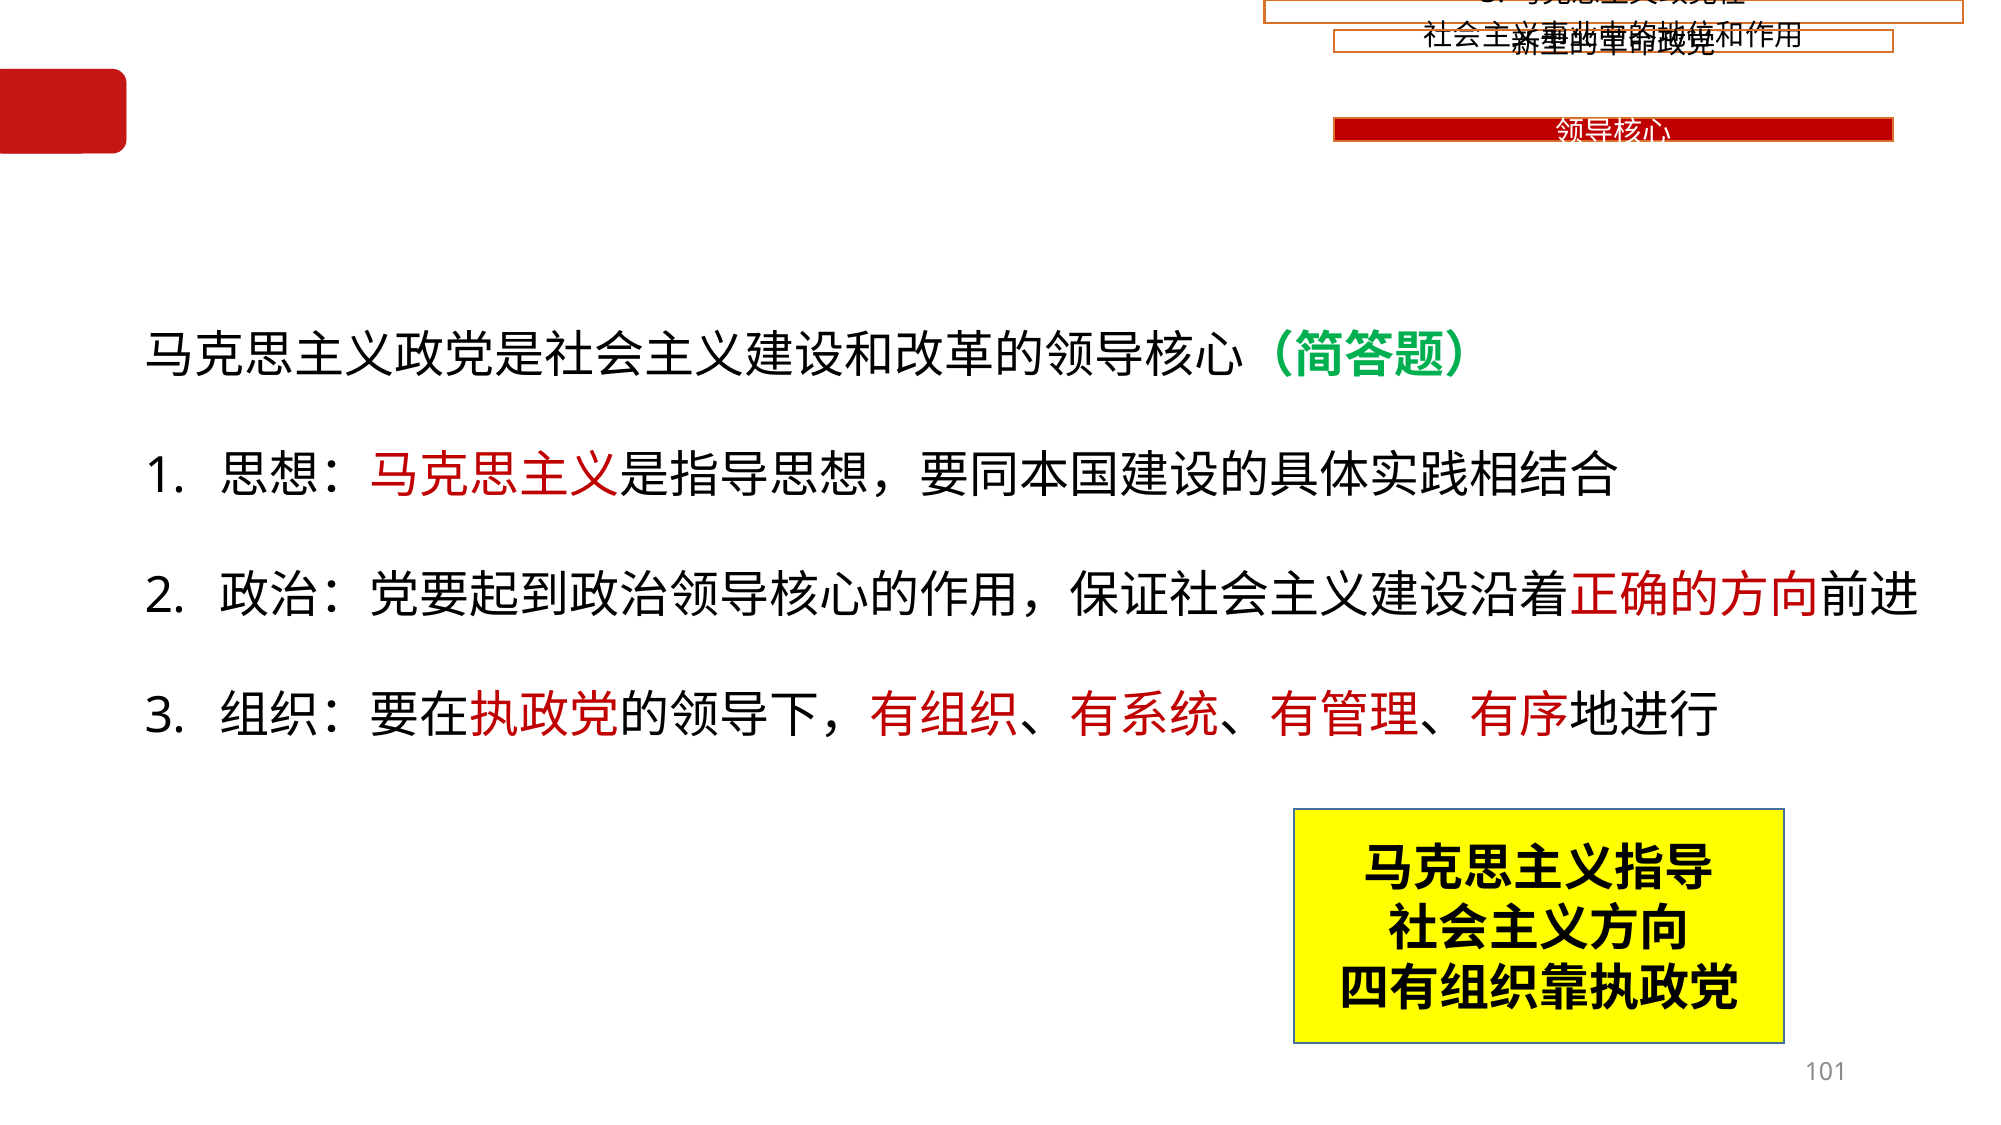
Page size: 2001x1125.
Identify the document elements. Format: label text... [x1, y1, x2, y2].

list 马克思主义政党是社会主义建设和改革的领导核心（简答题） 思想：马克思主义是指导思想，要同本国建设的具体实践相结合 政治：党要起到政治领导核心的作用，保证社会主义建设沿着正确的方向前进 组织：要在执政党的领导下，有组织、有系统、有管理、有序地进行 [129, 254, 1974, 1073]
slide_number 101 [1412, 1042, 1863, 1103]
text_box 马克思主义指导 社会主义方向 四有组织靠执政党 [1293, 808, 1785, 1044]
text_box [1177, 0, 2000, 231]
